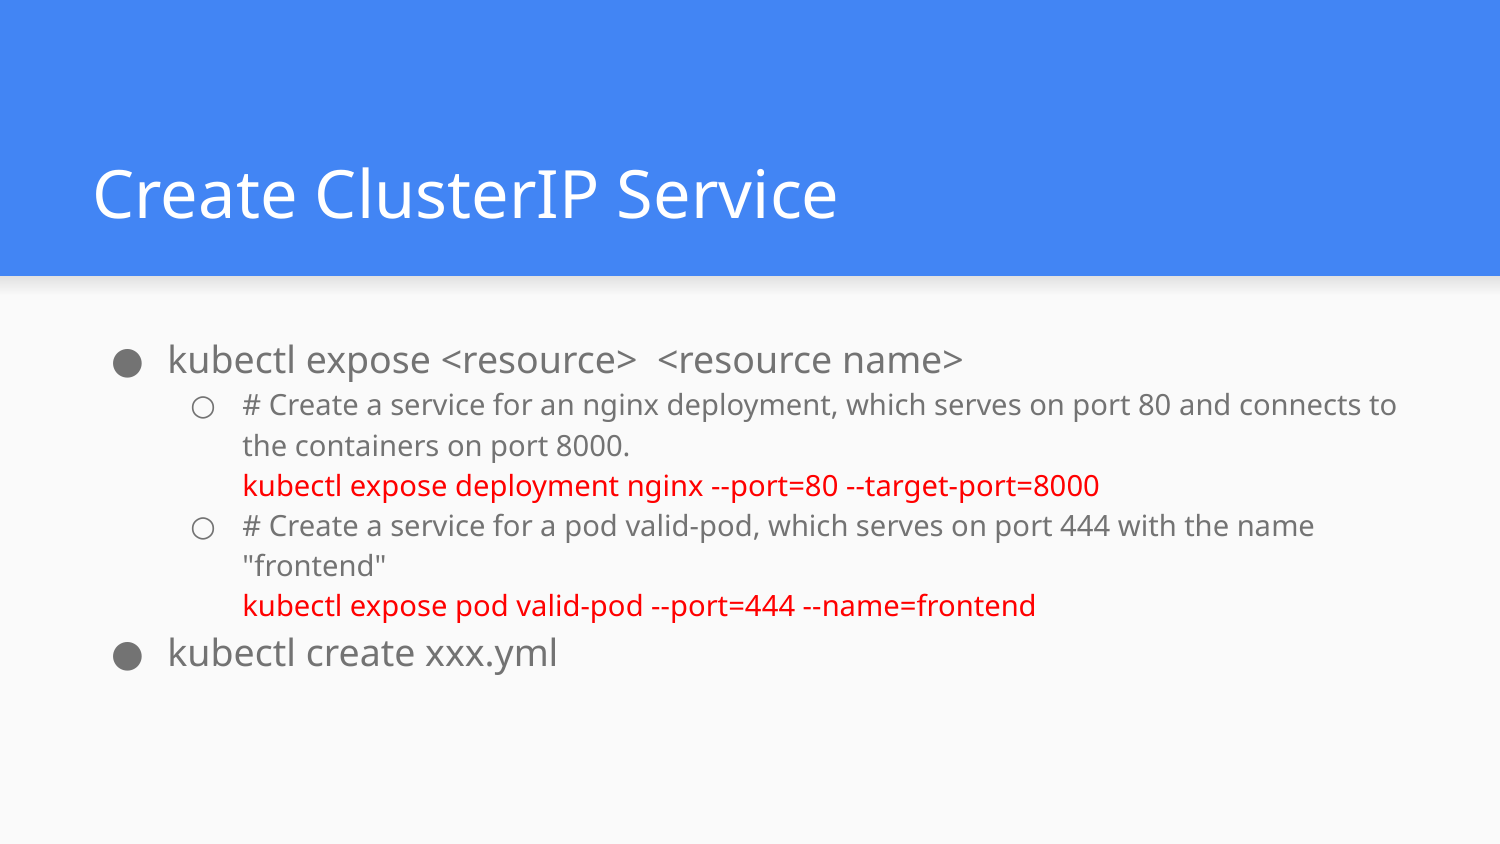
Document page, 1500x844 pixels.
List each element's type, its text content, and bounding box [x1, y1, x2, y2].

title Create ClusterIP Service [77, 121, 1427, 248]
list kubectl expose <resource> <resource name> # Create a service for an nginx deployment, which serves on port 80 and connects to the containers on port 8000. kubectl expose deployment nginx --port=80 --target-port=8000 # Create a service for a pod valid-pod, which serves on port 444 with the name "frontend" kubectl expose pod valid-pod --port=444 --name=frontend kubectl create xxx.yml [77, 314, 1427, 760]
